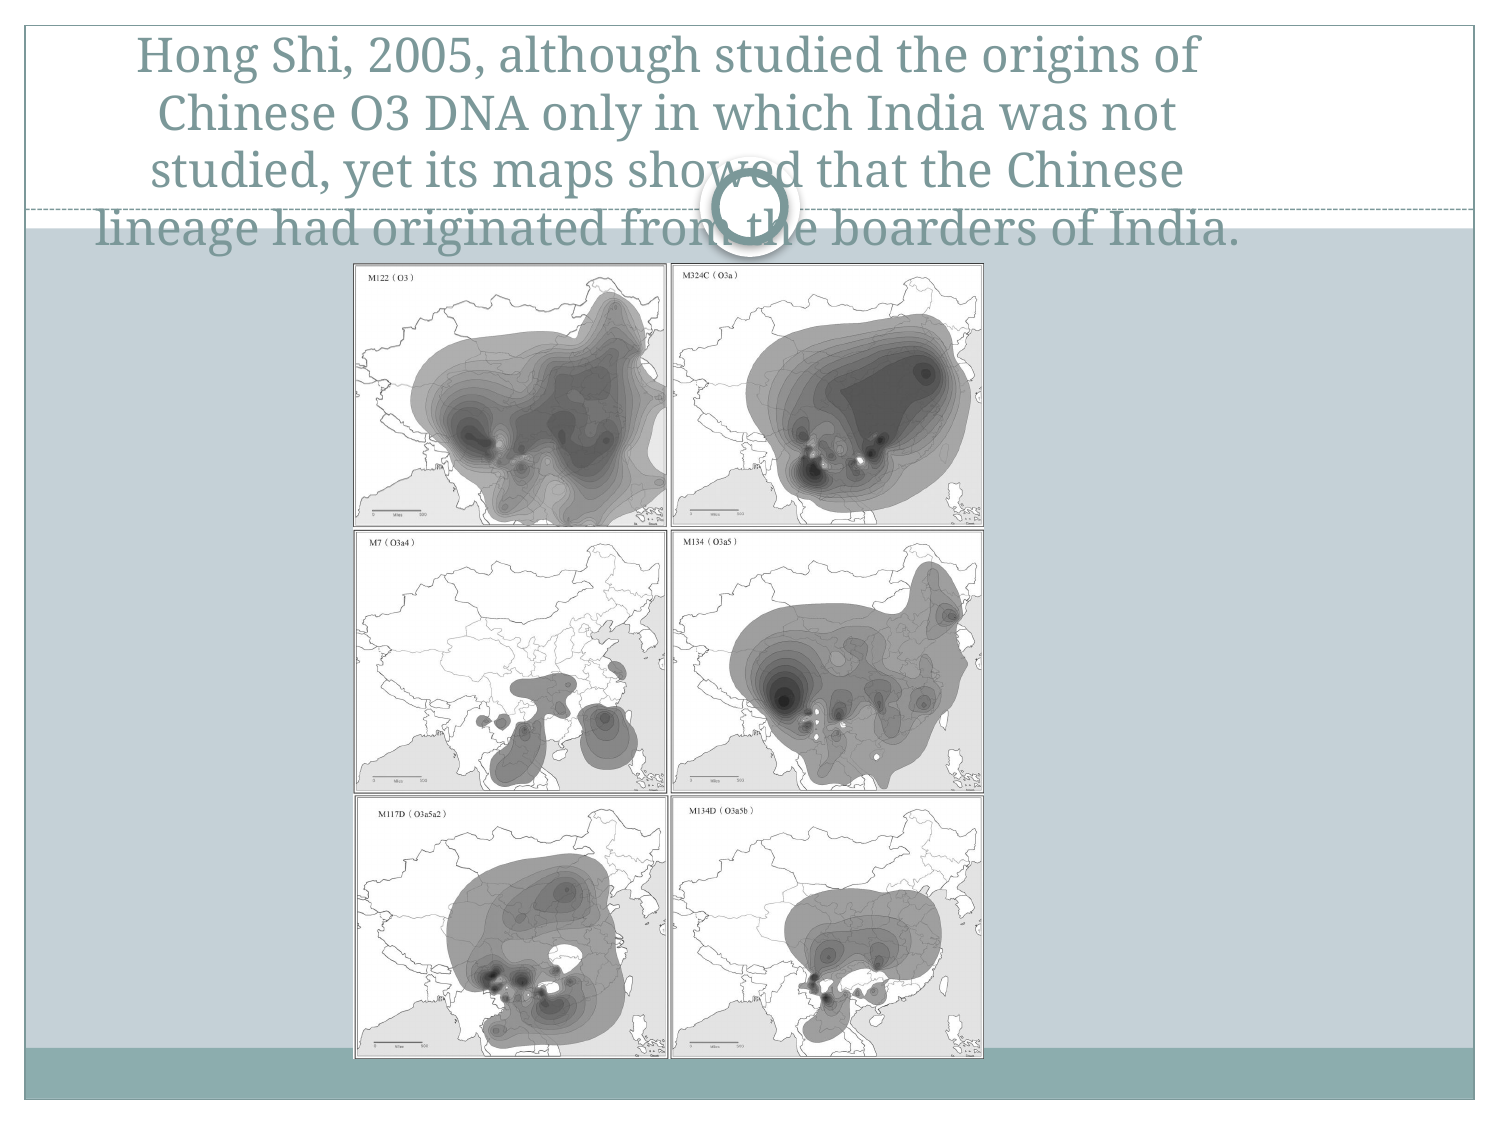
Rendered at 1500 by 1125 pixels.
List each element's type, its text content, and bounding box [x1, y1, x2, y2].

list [353, 263, 985, 1060]
title Hong Shi, 2005, although studied the origins of Chinese O3 DNA only in which India was not studied, yet its maps showed that the Chinese lineage had originated from the boarders of India. [75, 0, 1263, 263]
